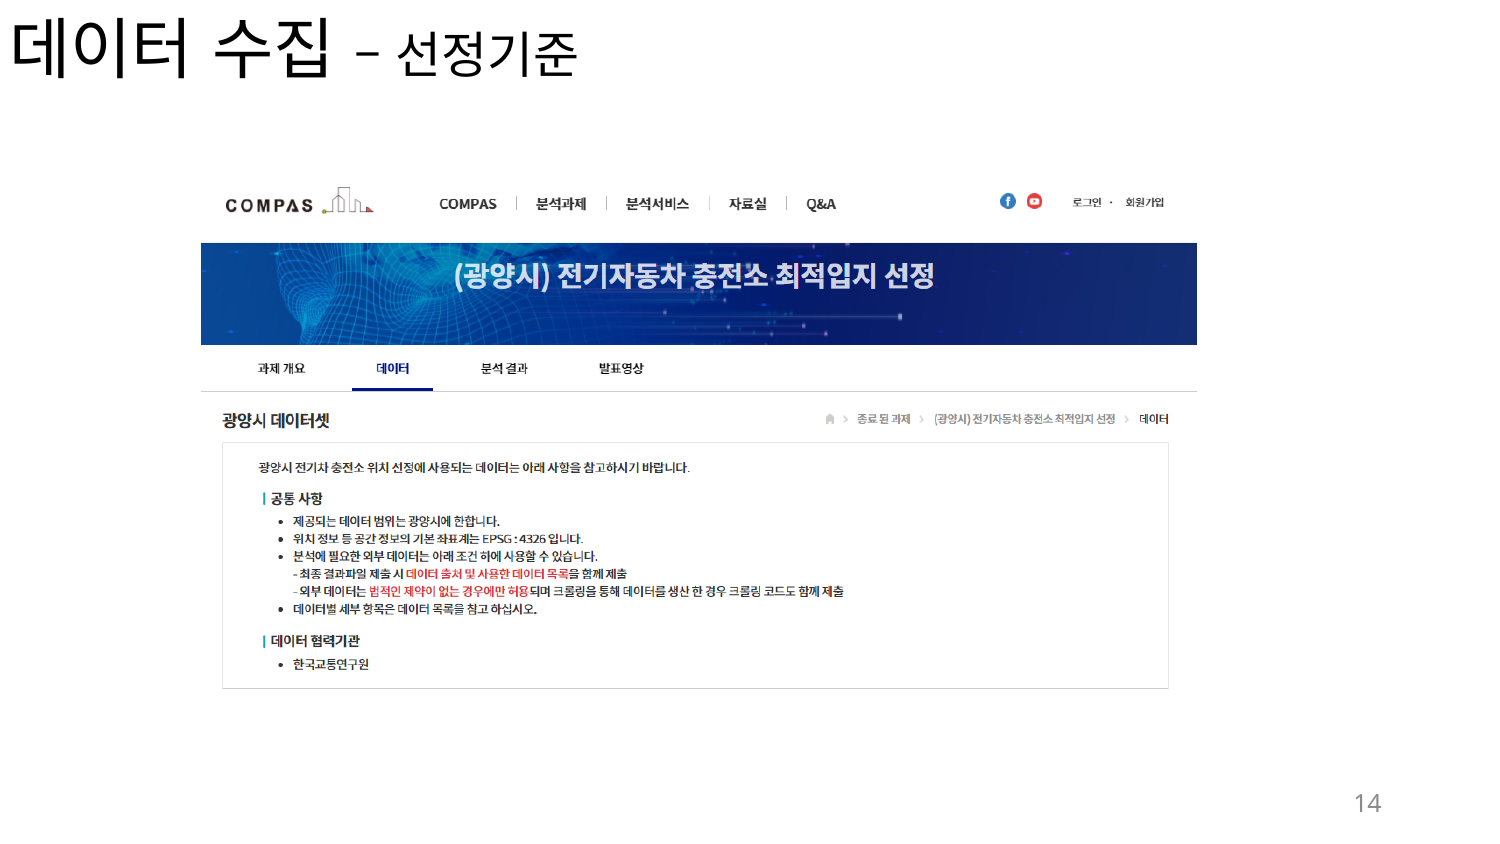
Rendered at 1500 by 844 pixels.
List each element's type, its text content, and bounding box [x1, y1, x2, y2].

text_box 데이터 수집 – 선정기준 [0, 0, 594, 95]
slide_number 14 [1059, 782, 1397, 828]
picture [201, 171, 1197, 707]
